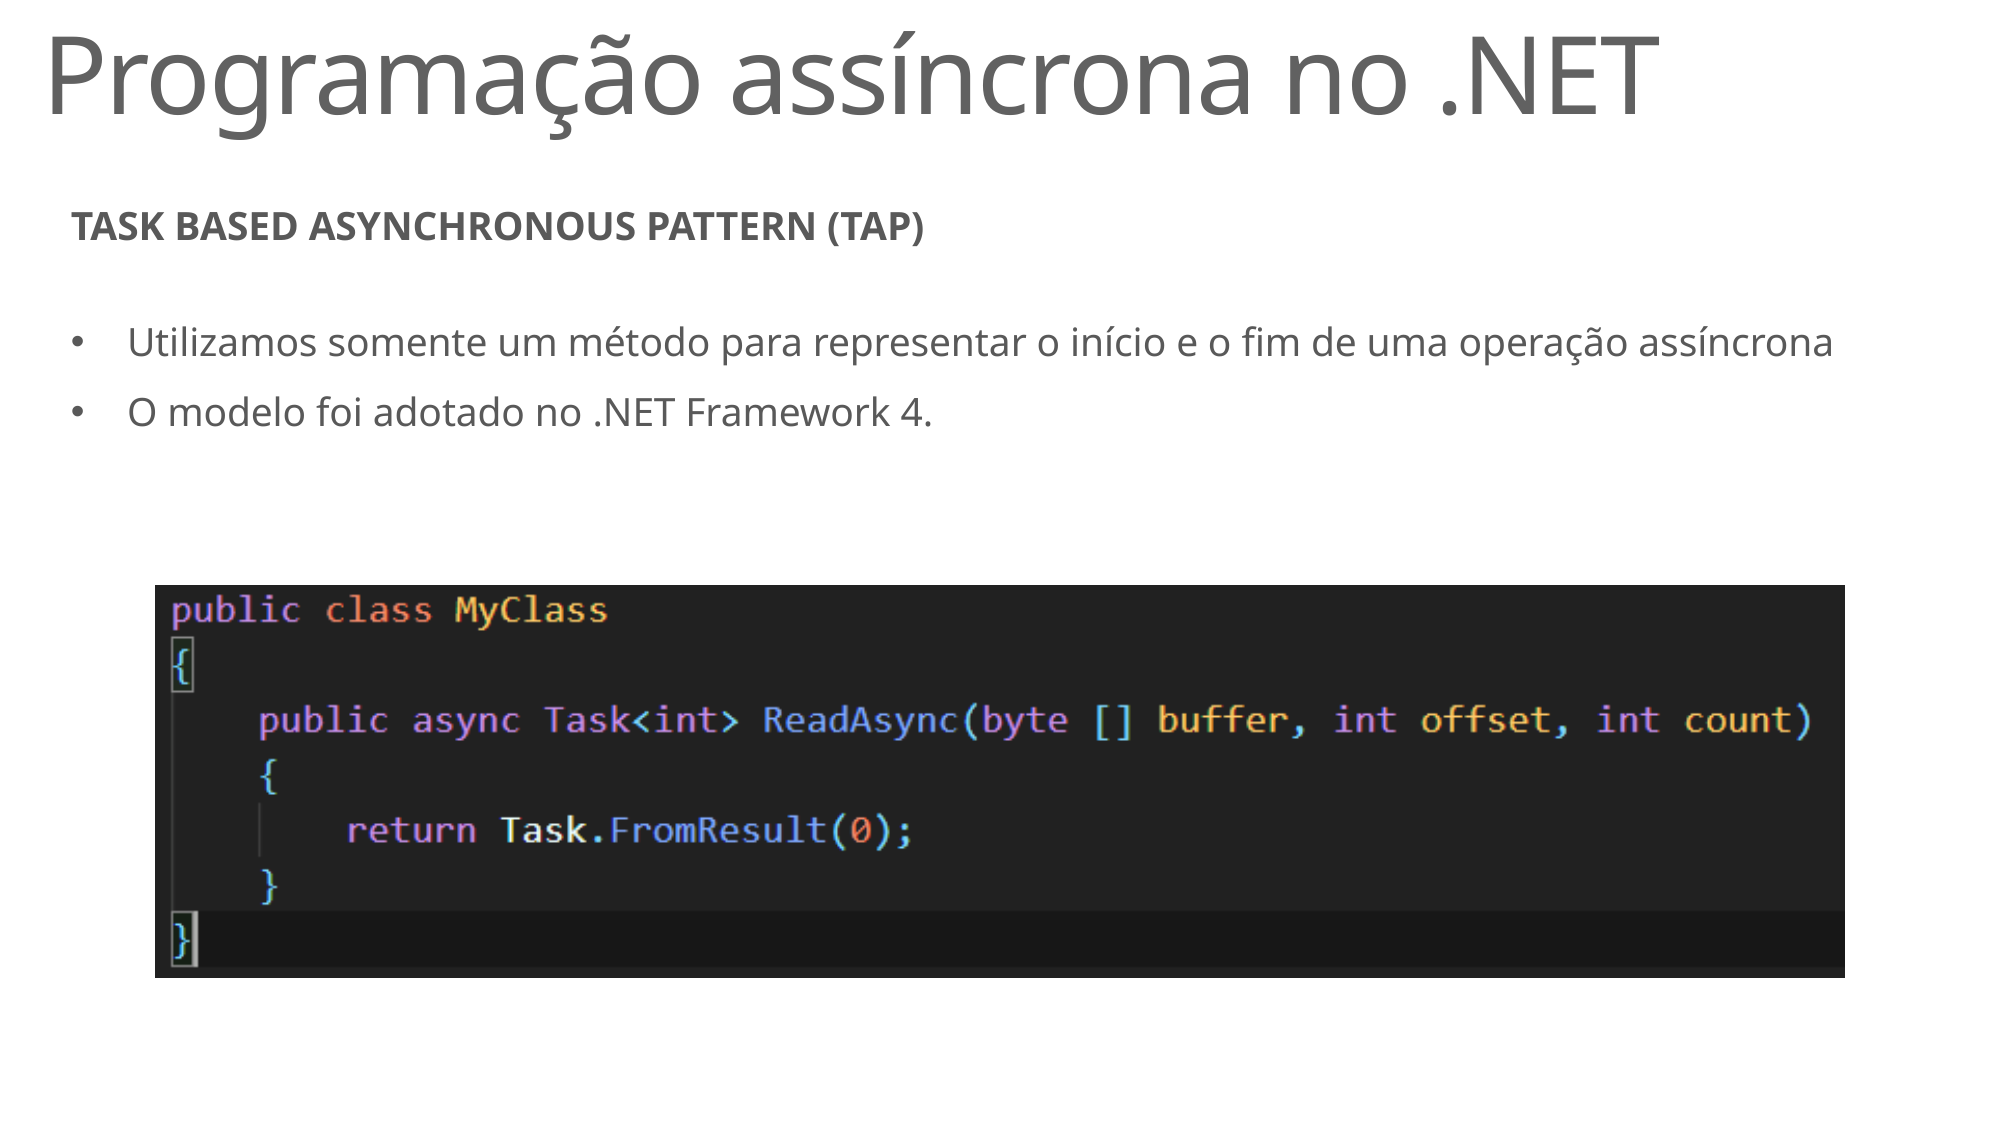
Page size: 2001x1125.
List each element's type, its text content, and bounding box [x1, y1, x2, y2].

text_box TASK BASED ASYNCHRONOUS PATTERN (TAP) Utilizamos somente um método para representar o início e o fim de uma operação assíncrona O modelo foi adotado no .NET Framework 4. [10, 170, 1957, 535]
picture [155, 585, 1845, 978]
text_box Programação assíncrona no .NET [27, 13, 2000, 147]
